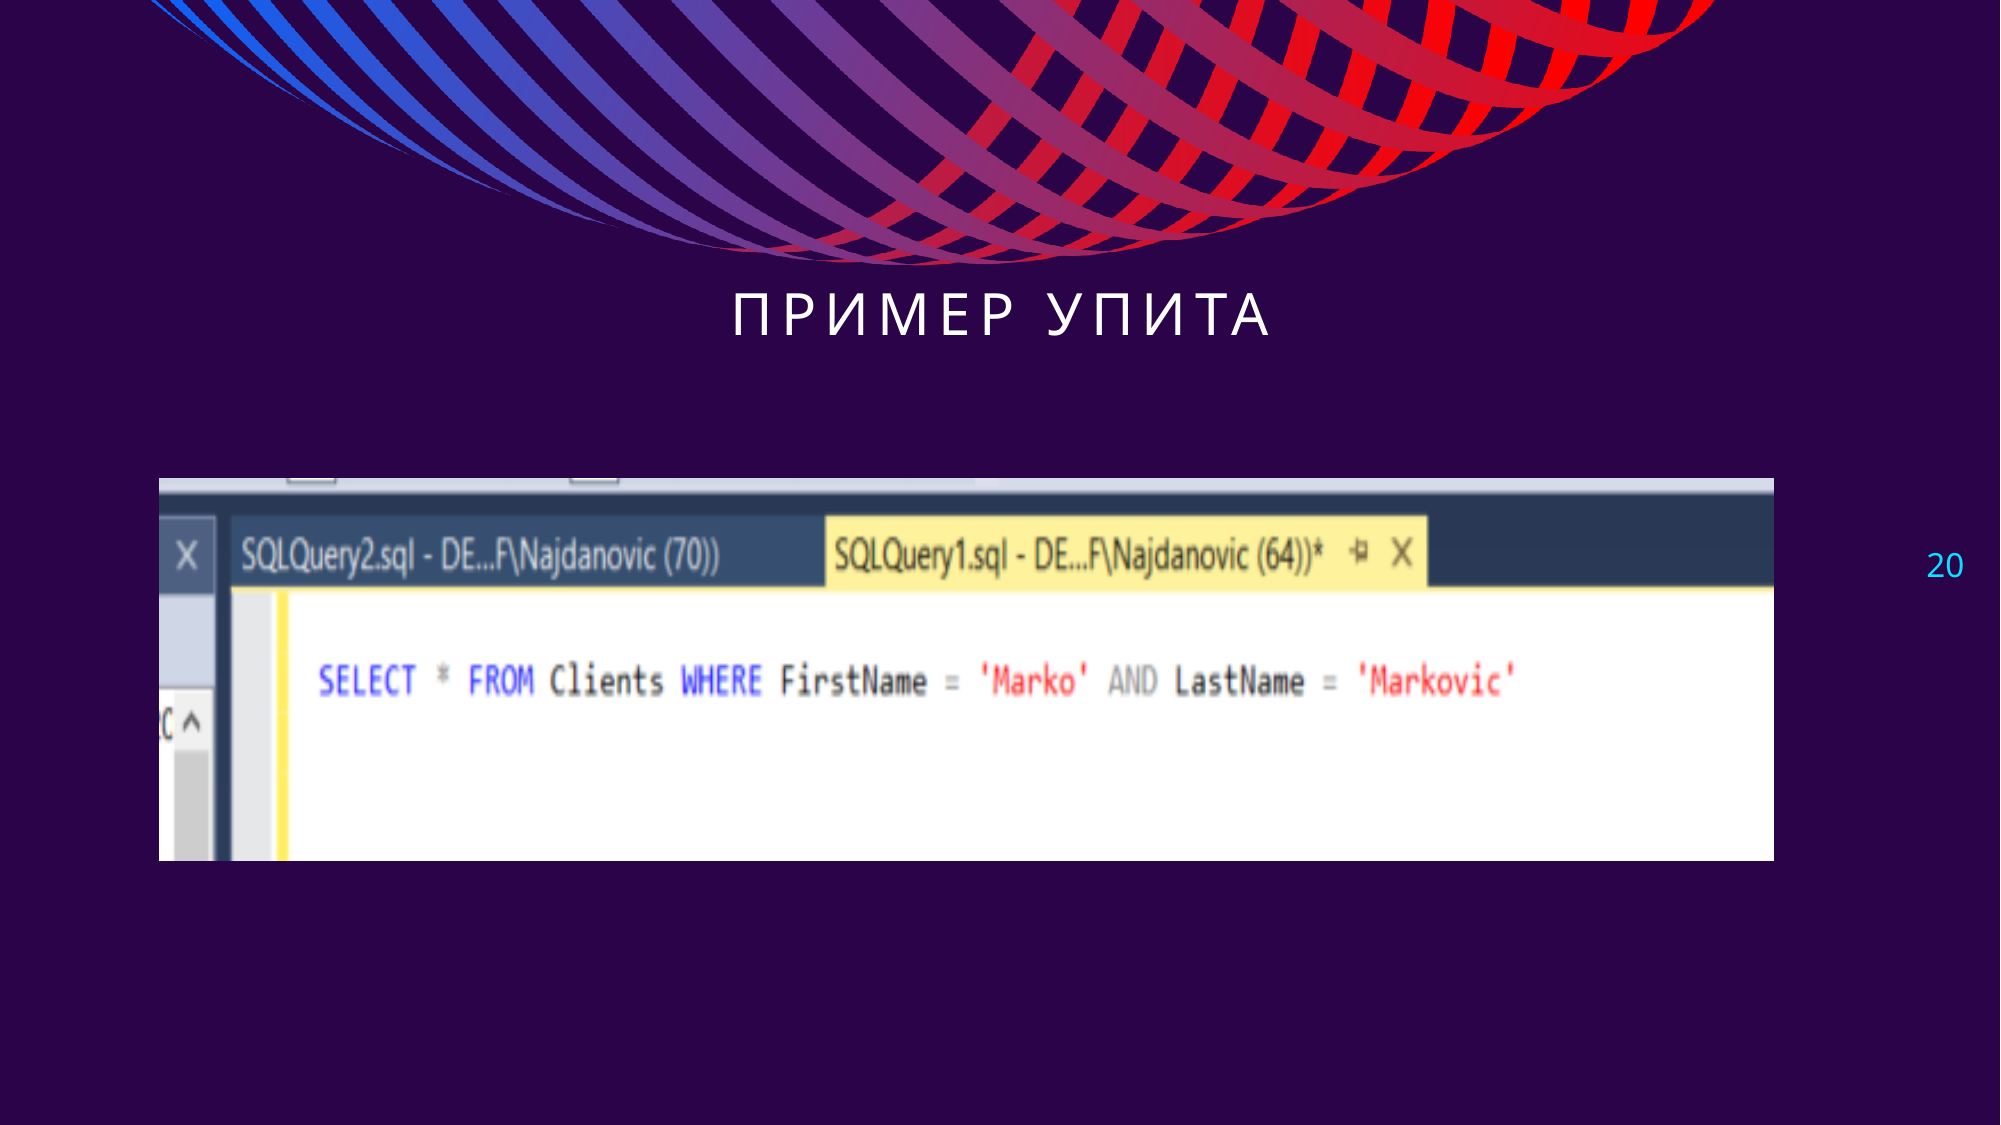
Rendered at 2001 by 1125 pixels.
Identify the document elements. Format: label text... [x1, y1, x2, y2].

title Пример упита [399, 278, 1601, 400]
picture [0, 0, 2000, 1125]
slide_number 20 [1889, 519, 1980, 615]
